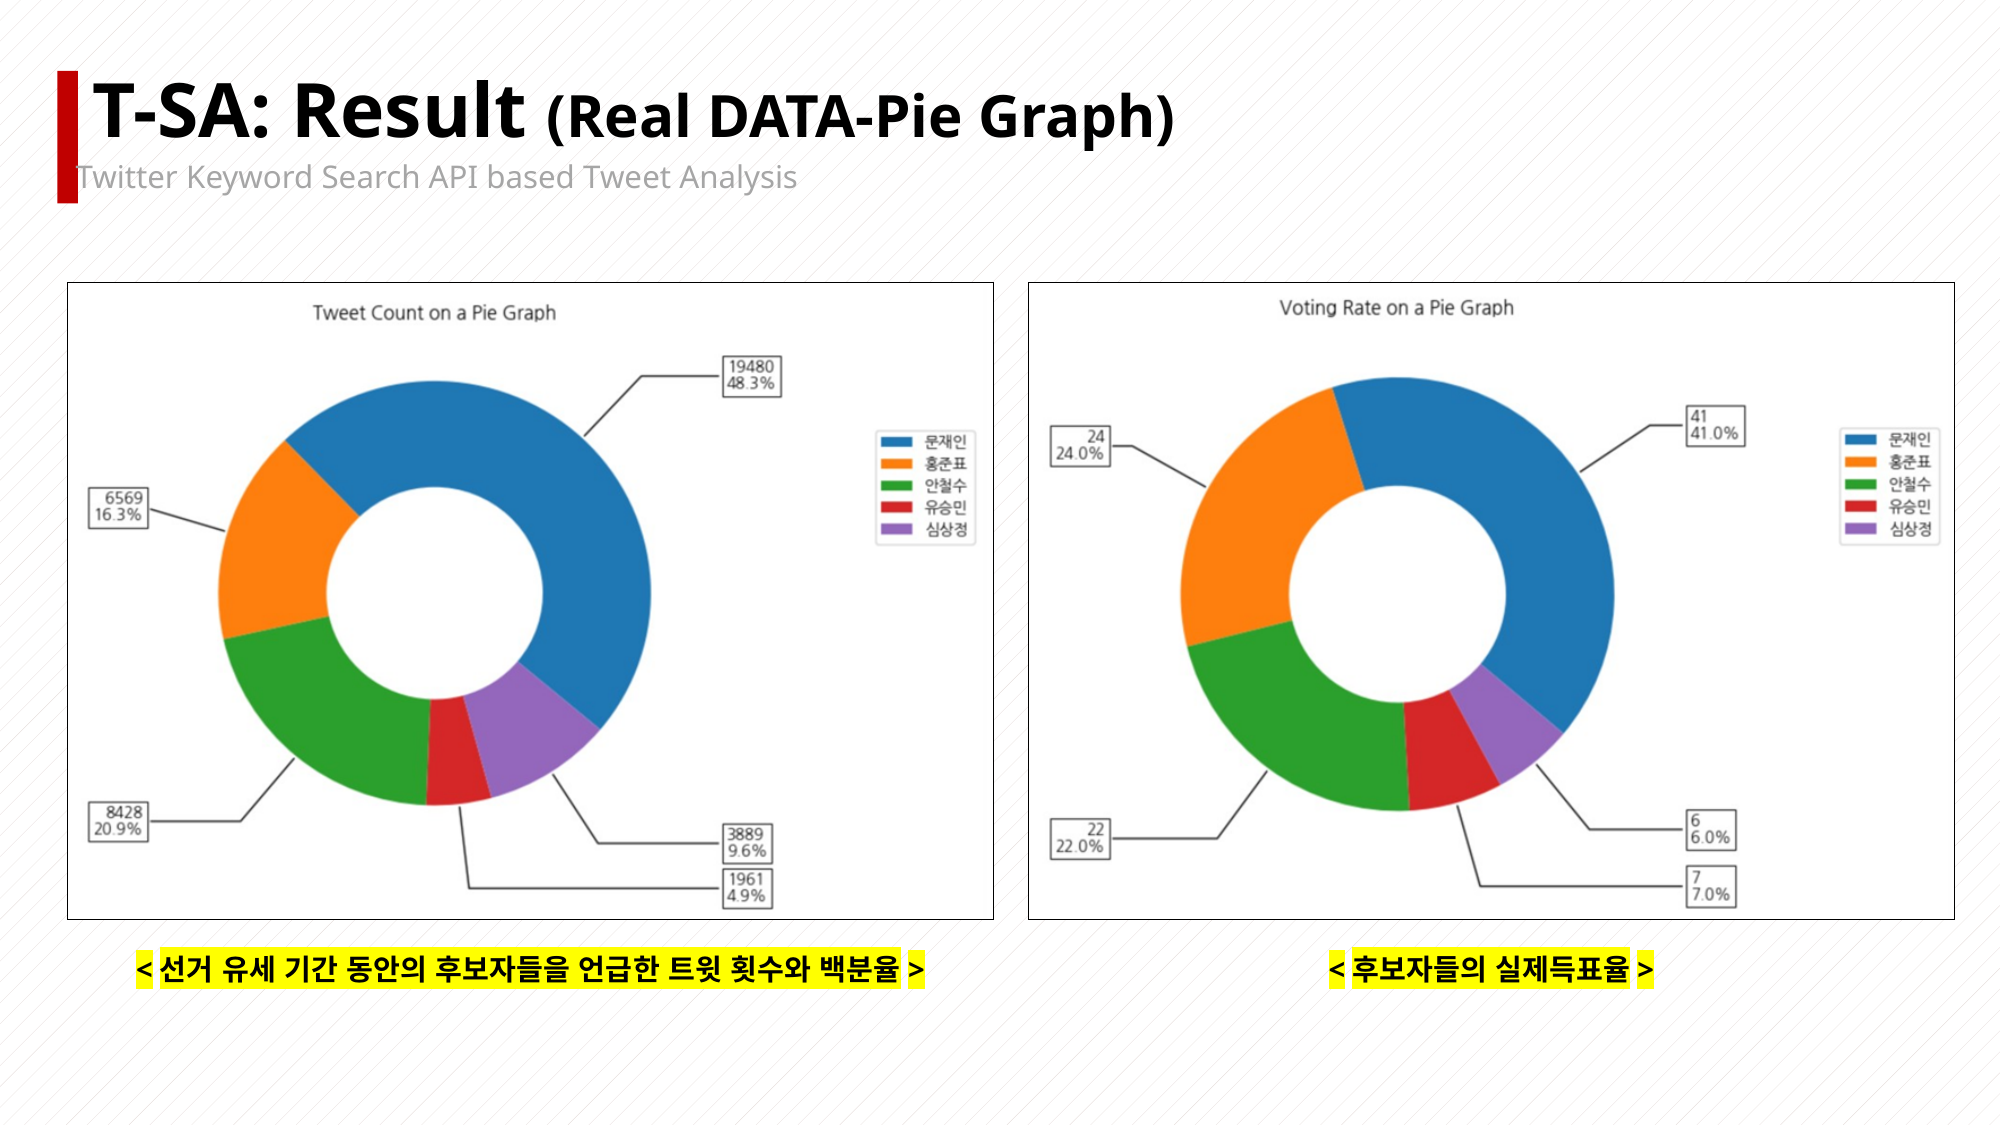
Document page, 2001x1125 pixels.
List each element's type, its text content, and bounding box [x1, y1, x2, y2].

picture [1028, 282, 1955, 920]
text_box T-SA: Result (Real DATA-Pie Graph) [77, 54, 1231, 160]
text_box Twitter Keyword Search API based Tweet Analysis [60, 150, 814, 203]
text_box <선거 유세 기간 동안의 후보자들을 언급한 트윗 횟수와 백분율> [67, 944, 994, 995]
picture [67, 282, 994, 920]
text_box <후보자들의 실제득표율> [1163, 944, 1819, 995]
text_box [56, 70, 79, 204]
